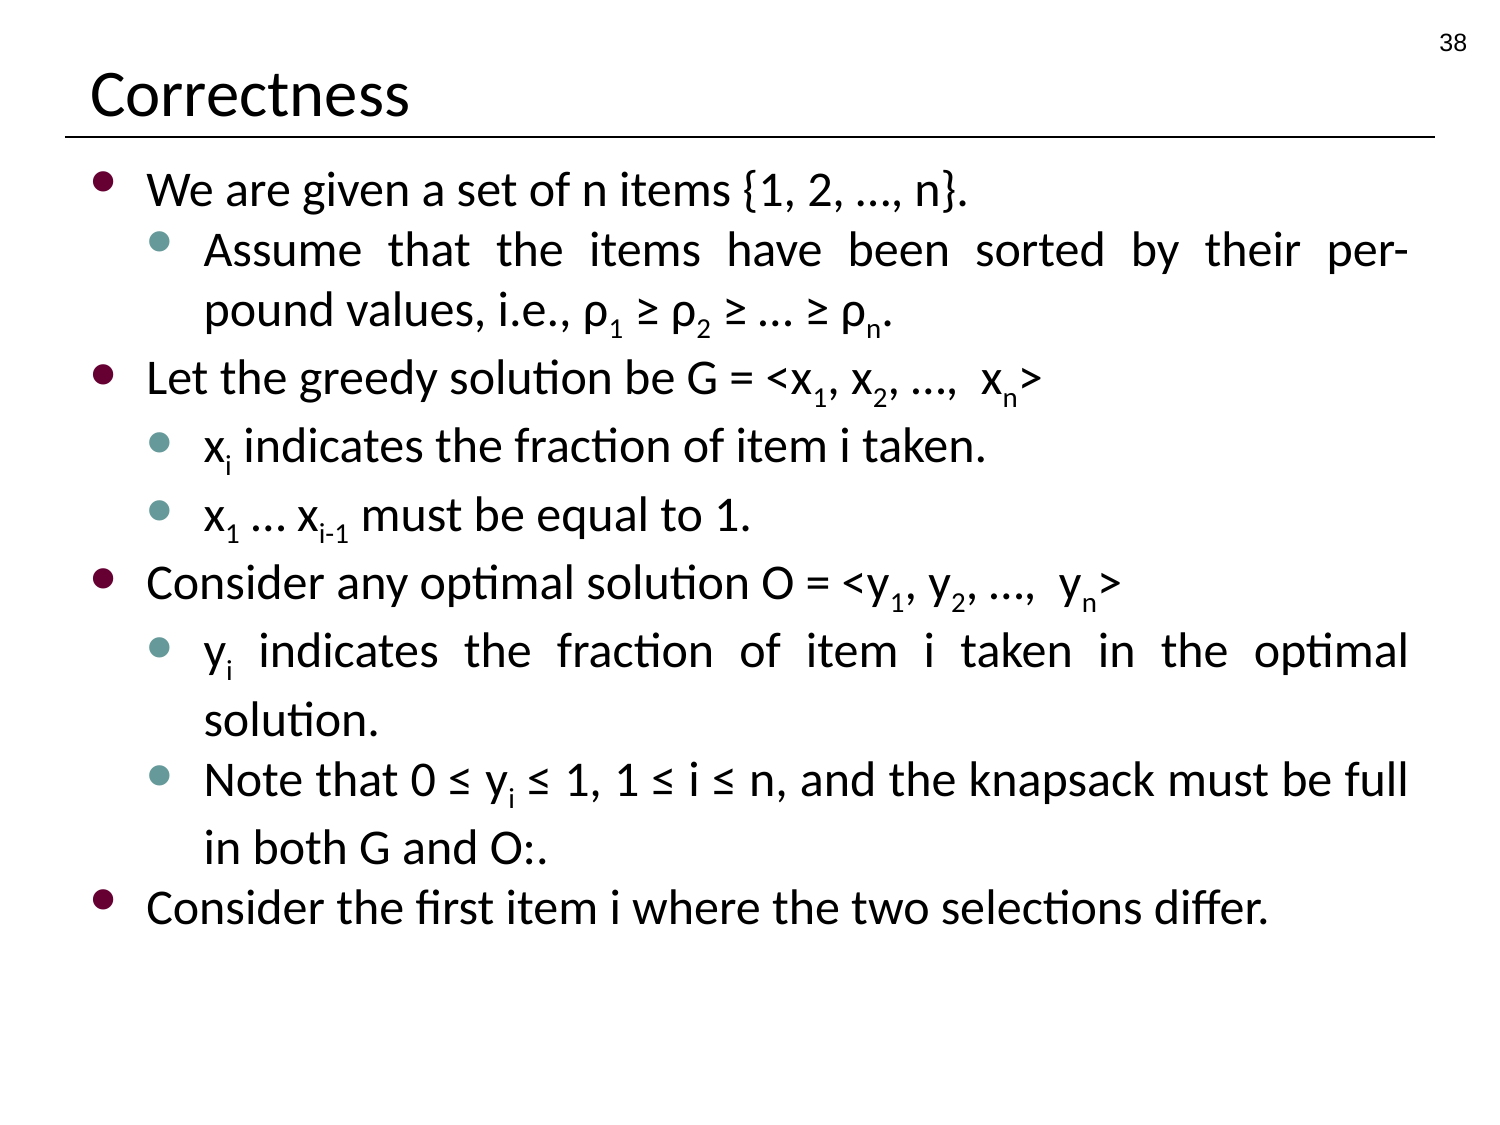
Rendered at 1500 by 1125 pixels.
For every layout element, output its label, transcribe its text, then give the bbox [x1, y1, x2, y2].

slide_number 38 [1131, 18, 1483, 62]
title Correctness [75, 20, 1425, 138]
